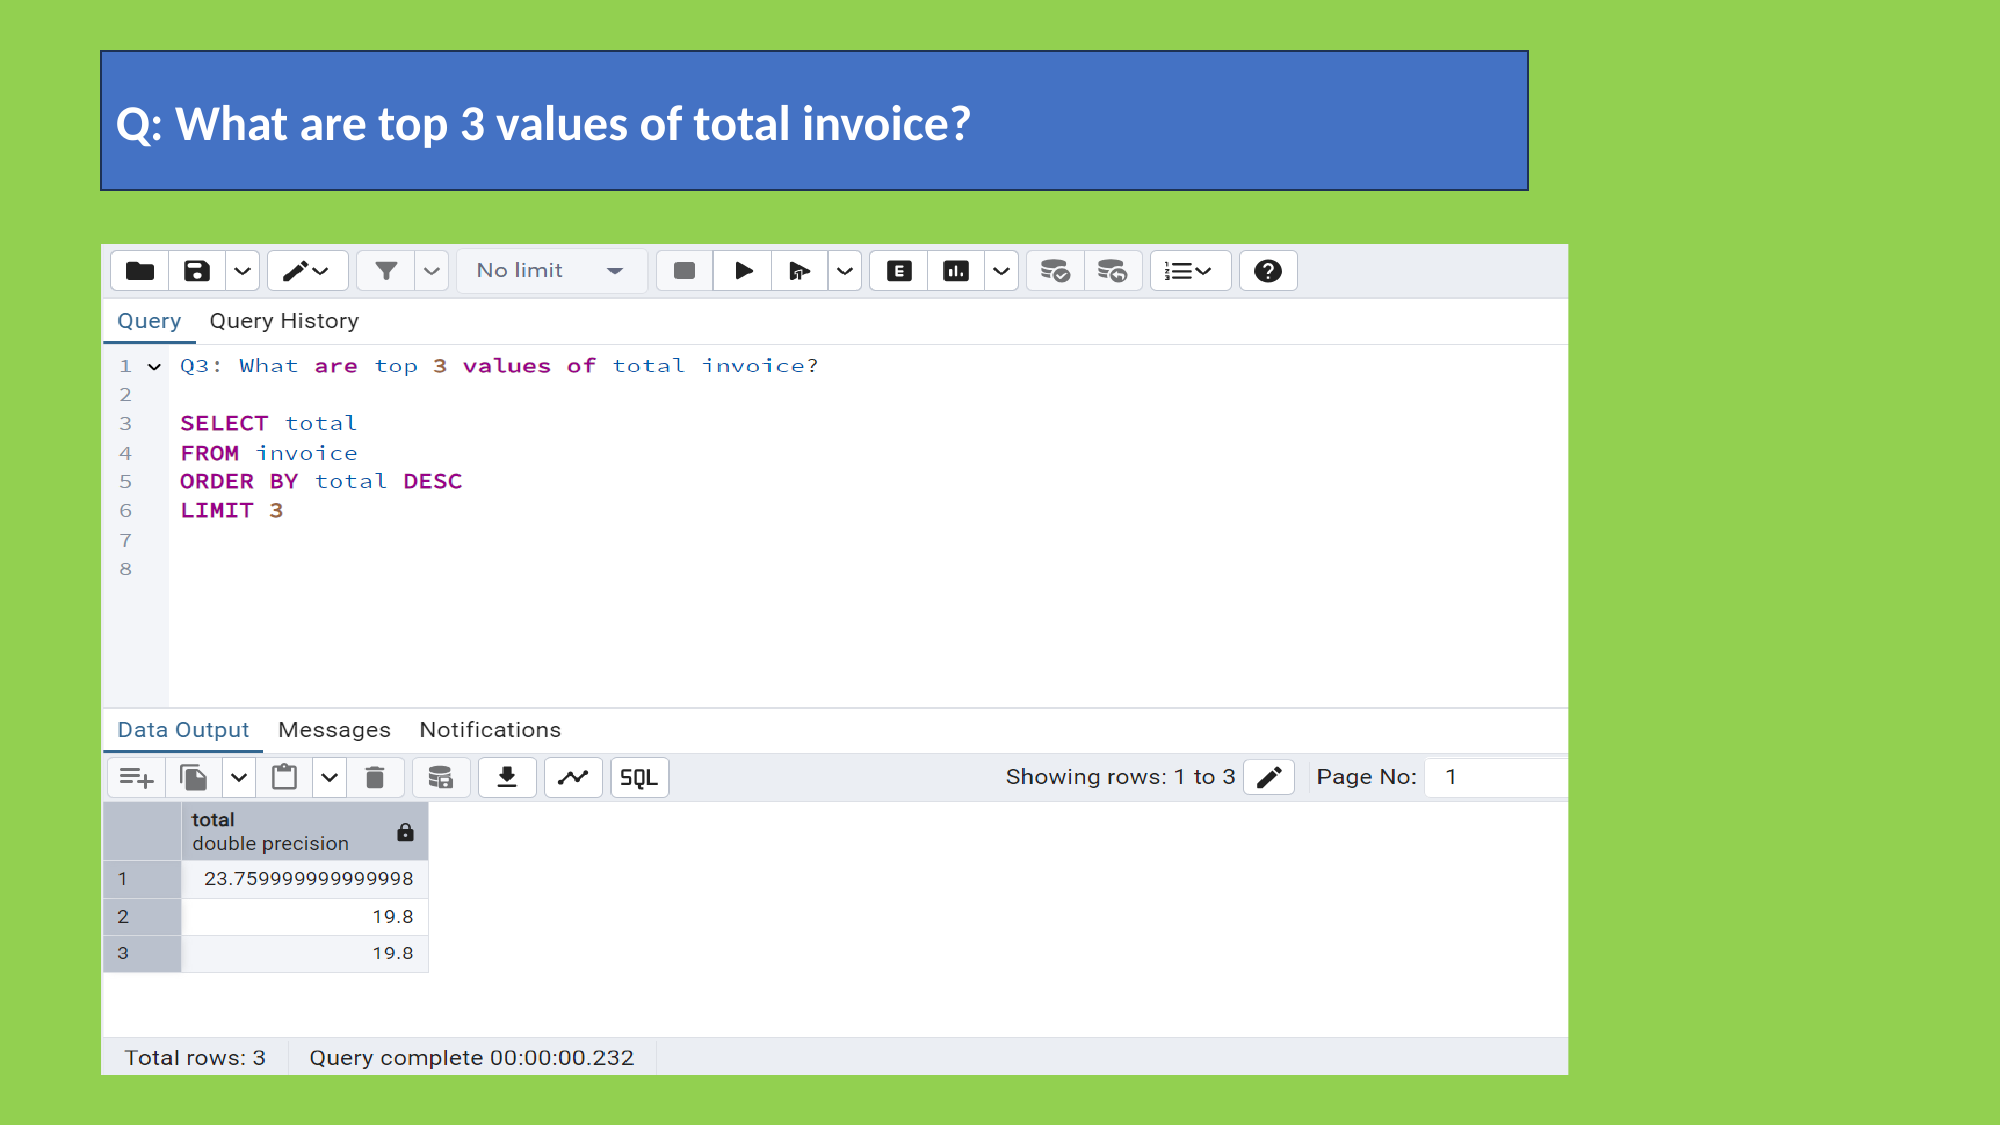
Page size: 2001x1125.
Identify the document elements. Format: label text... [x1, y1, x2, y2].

text_box Q: What are top 3 values of total invoice? [100, 50, 1529, 191]
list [101, 244, 1569, 1075]
